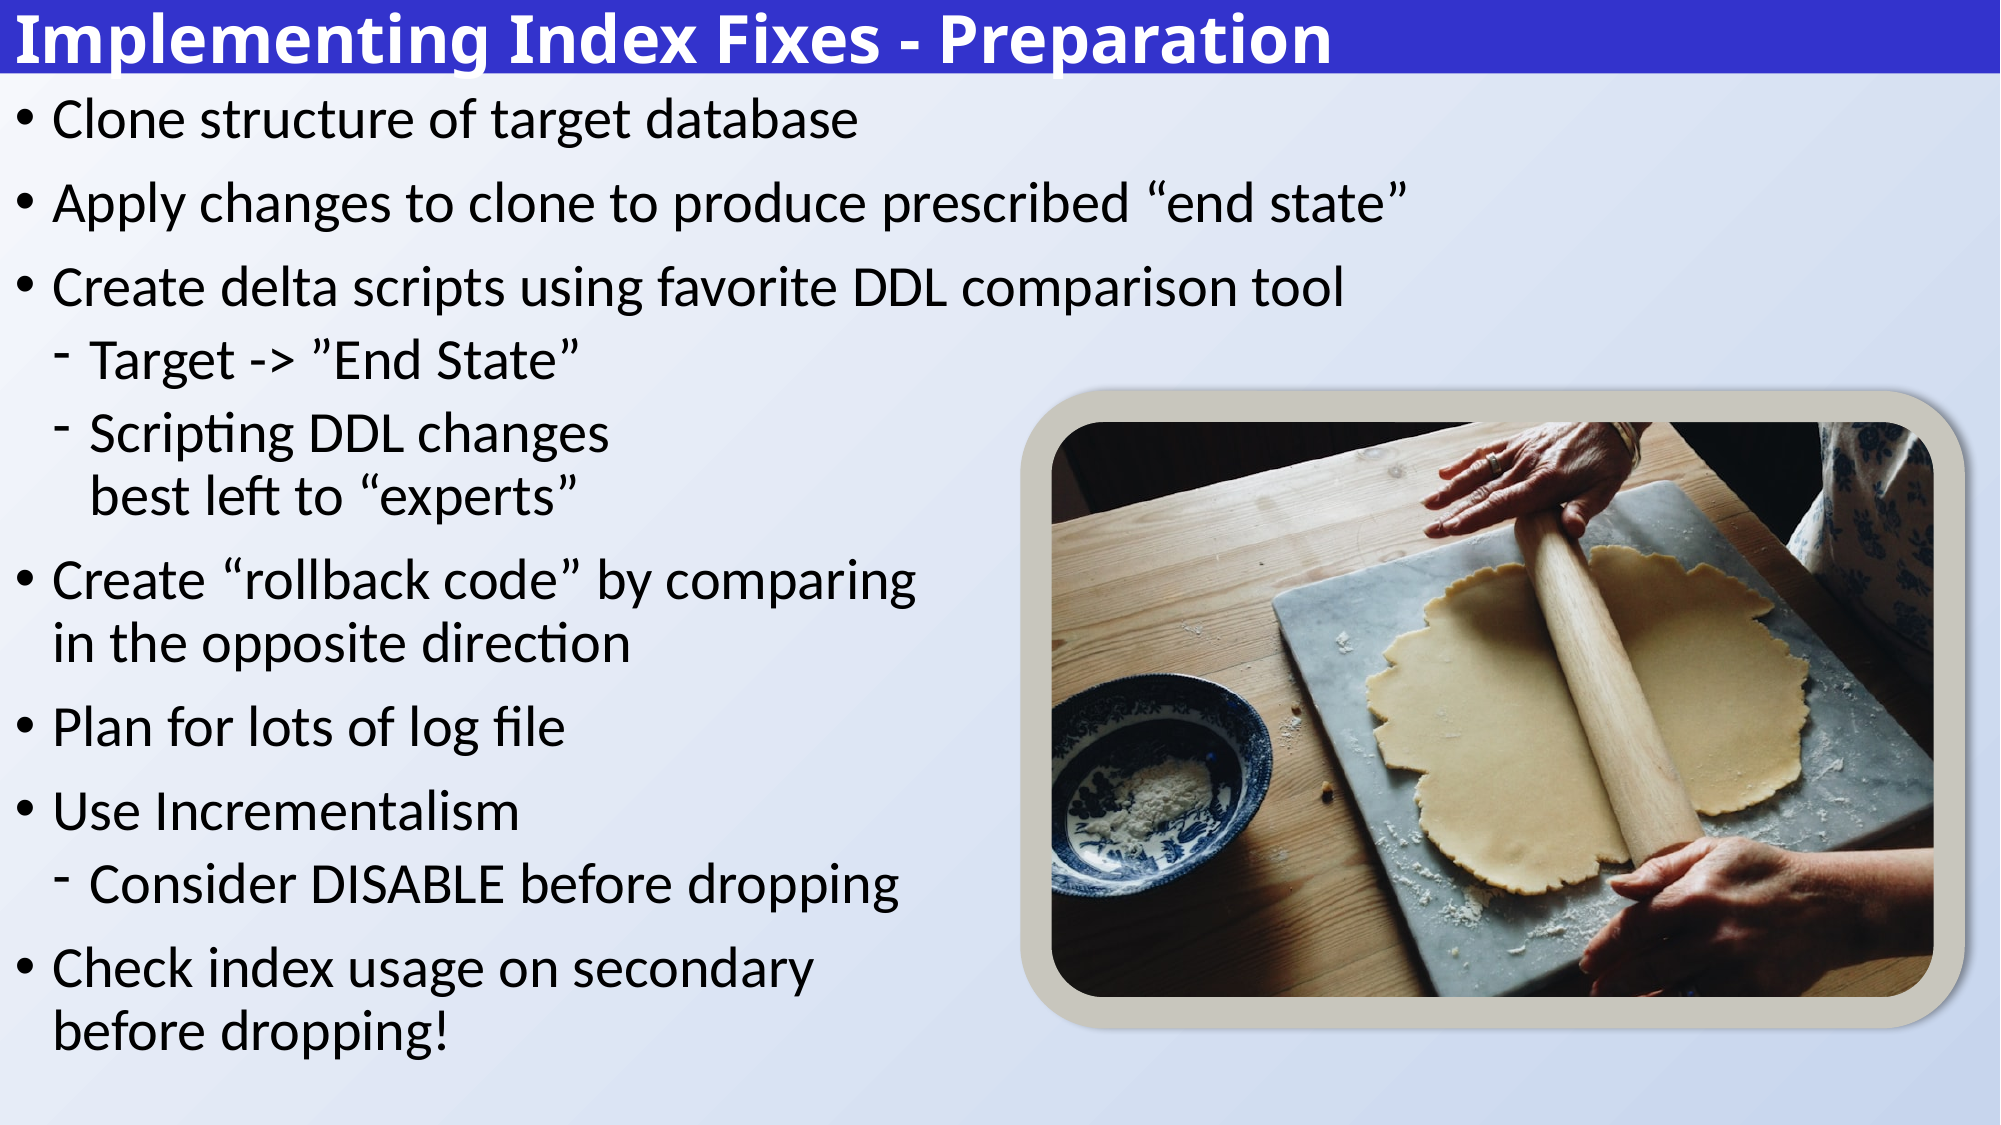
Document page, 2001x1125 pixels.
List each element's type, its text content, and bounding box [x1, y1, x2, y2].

picture [1035, 406, 1950, 1013]
list Clone structure of target database Apply changes to clone to produce prescribed “end state” Create delta scripts using favorite DDL comparison tool Target -> ”End State” Scripting DDL changes best left to “experts” Create “rollback code” by comparing in the opposite direction Plan for lots of log file Use Incrementalism Consider DISABLE before dropping Check index usage on secondary before dropping! [0, 74, 2000, 1125]
title Implementing Index Fixes - Preparation [0, 0, 2000, 74]
